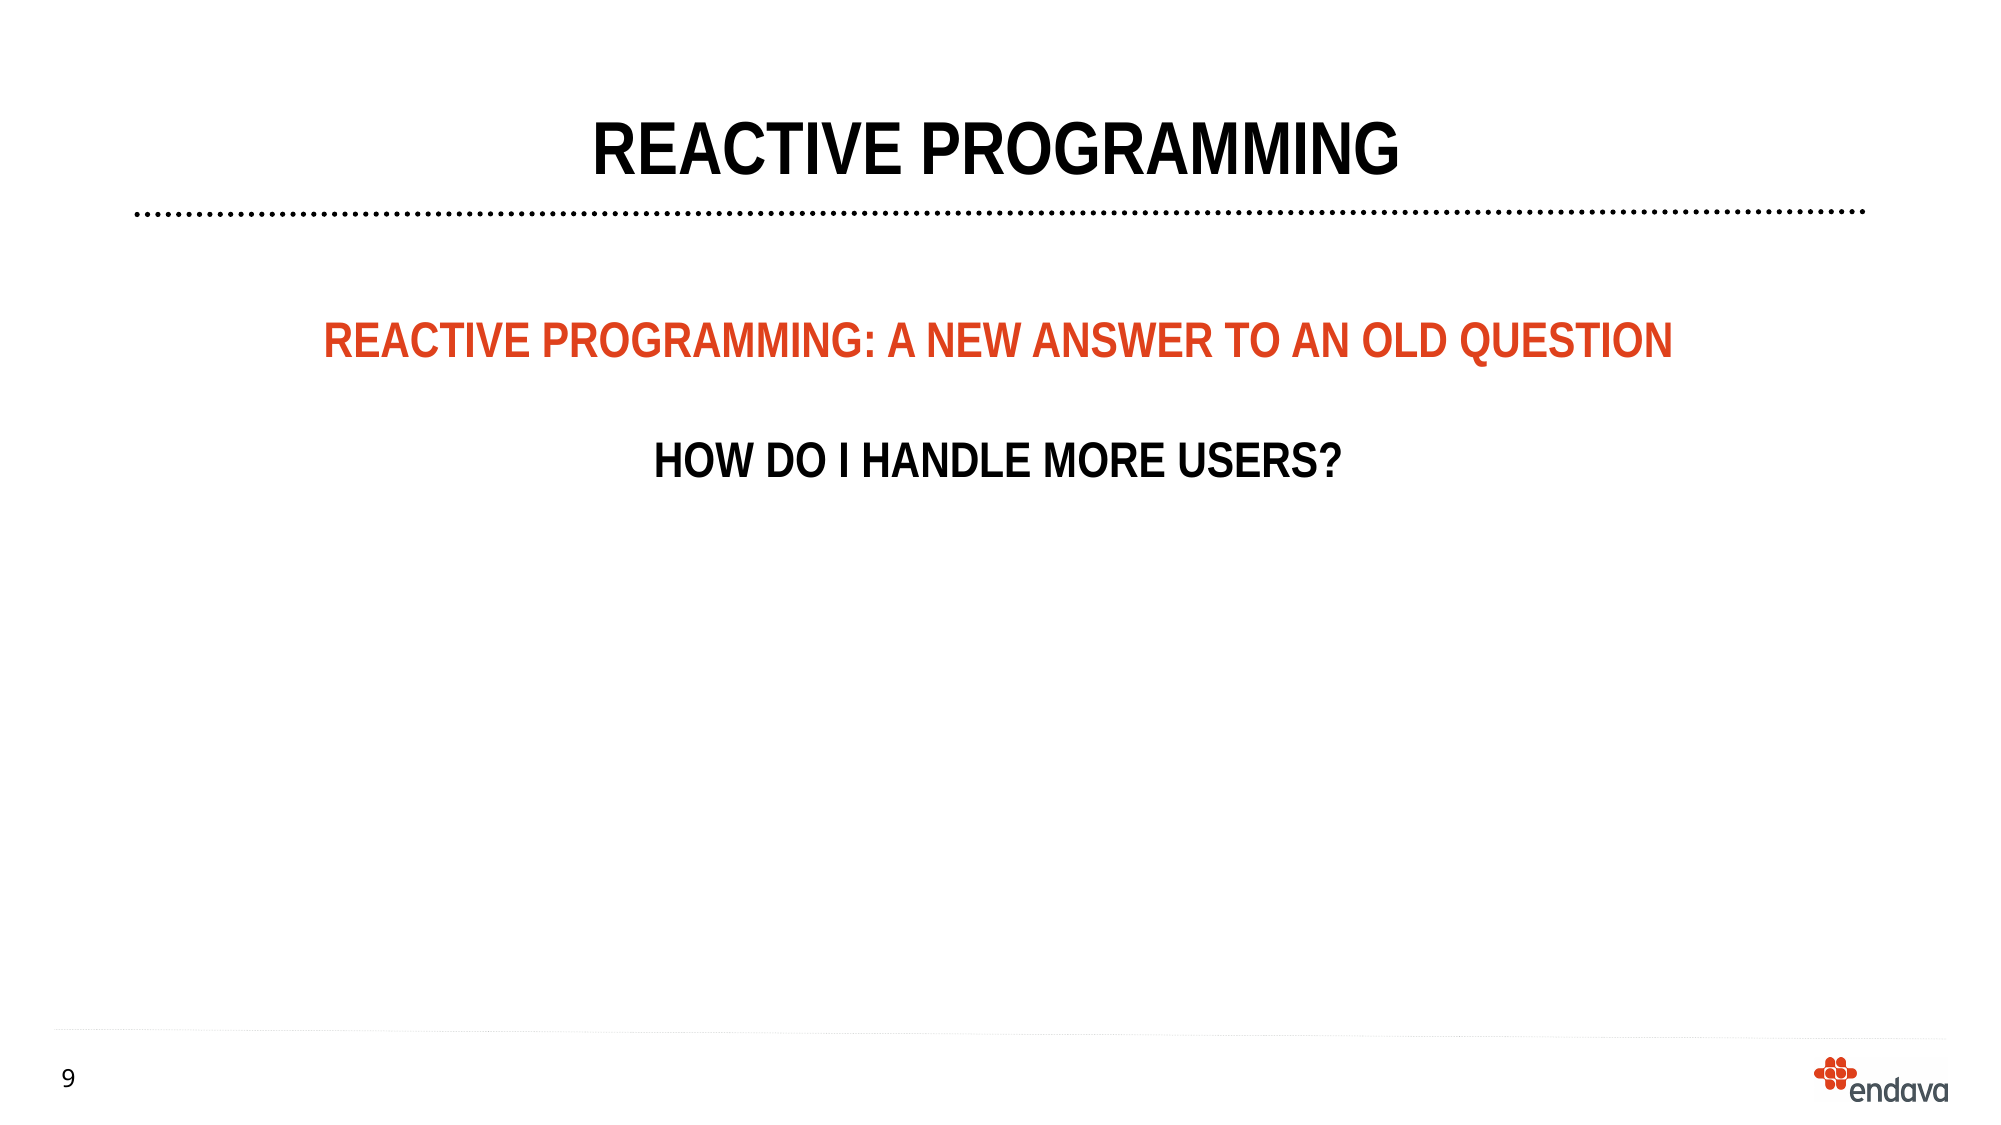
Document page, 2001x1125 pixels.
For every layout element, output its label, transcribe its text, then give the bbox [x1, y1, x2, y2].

picture [1814, 1057, 1948, 1102]
title Reactive programming [198, 26, 1812, 195]
list Reactive programming: a new answer to an old question [199, 306, 1813, 376]
list How do I handle more users? [199, 425, 1813, 496]
